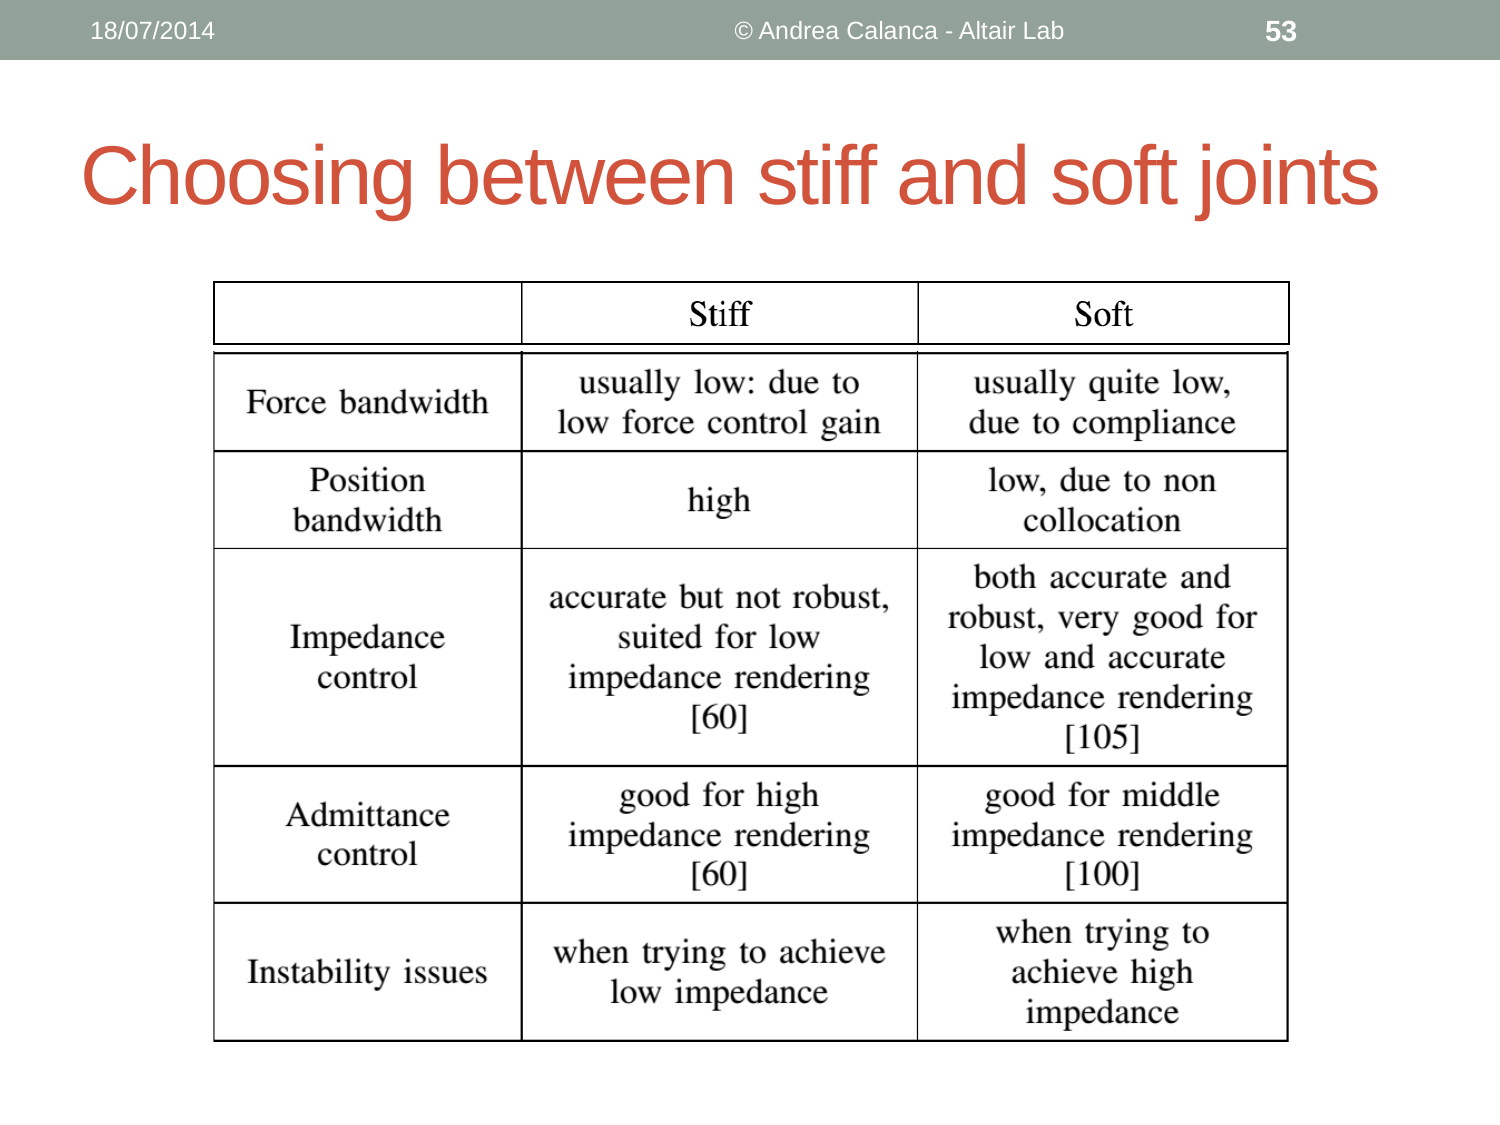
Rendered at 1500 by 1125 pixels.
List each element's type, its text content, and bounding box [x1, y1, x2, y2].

title Choosing between stiff and soft joints [64, 90, 1415, 253]
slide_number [75, 3, 550, 57]
picture [208, 275, 1297, 347]
footer © Andrea Calanca - Altair Lab [562, 3, 1238, 57]
picture [208, 351, 1291, 1043]
slide_number 53 [1250, 3, 1425, 57]
